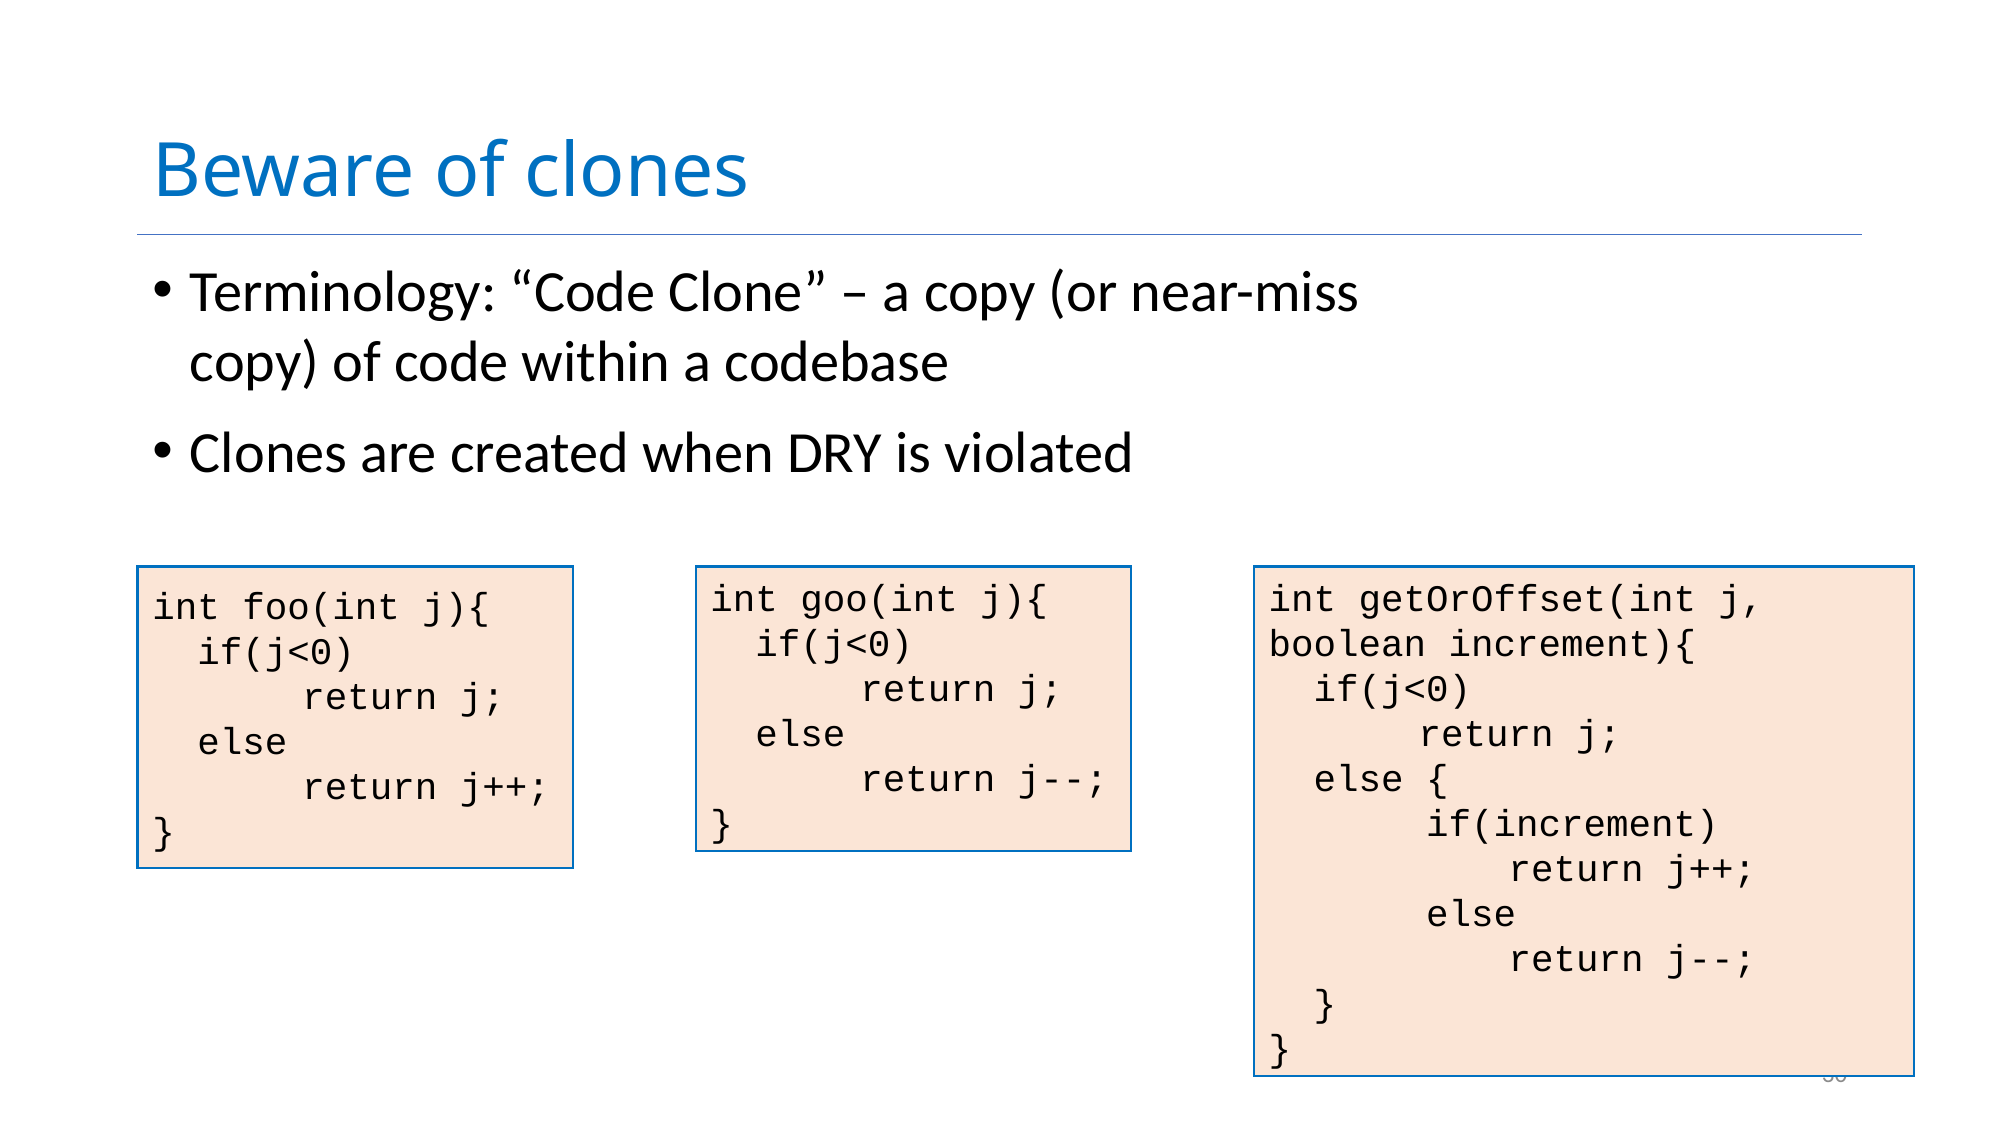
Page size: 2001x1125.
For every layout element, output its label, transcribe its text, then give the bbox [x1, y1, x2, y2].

text_box int getOrOffset(int j, boolean increment){ if(j<0) return j; else { if(increment) return j++; else return j--; } } [1253, 565, 1915, 1077]
text_box int foo(int j){ if(j<0) return j; else return j++; } [136, 565, 574, 869]
list Terminology: “Code Clone” – a copy (or near-miss copy) of code within a codebase Clones are created when DRY is violated [137, 246, 1432, 960]
slide_number 30 [1412, 1077, 1863, 1103]
text_box int goo(int j){ if(j<0) return j; else return j--; } [695, 565, 1132, 852]
title Beware of clones [137, 3, 1863, 221]
